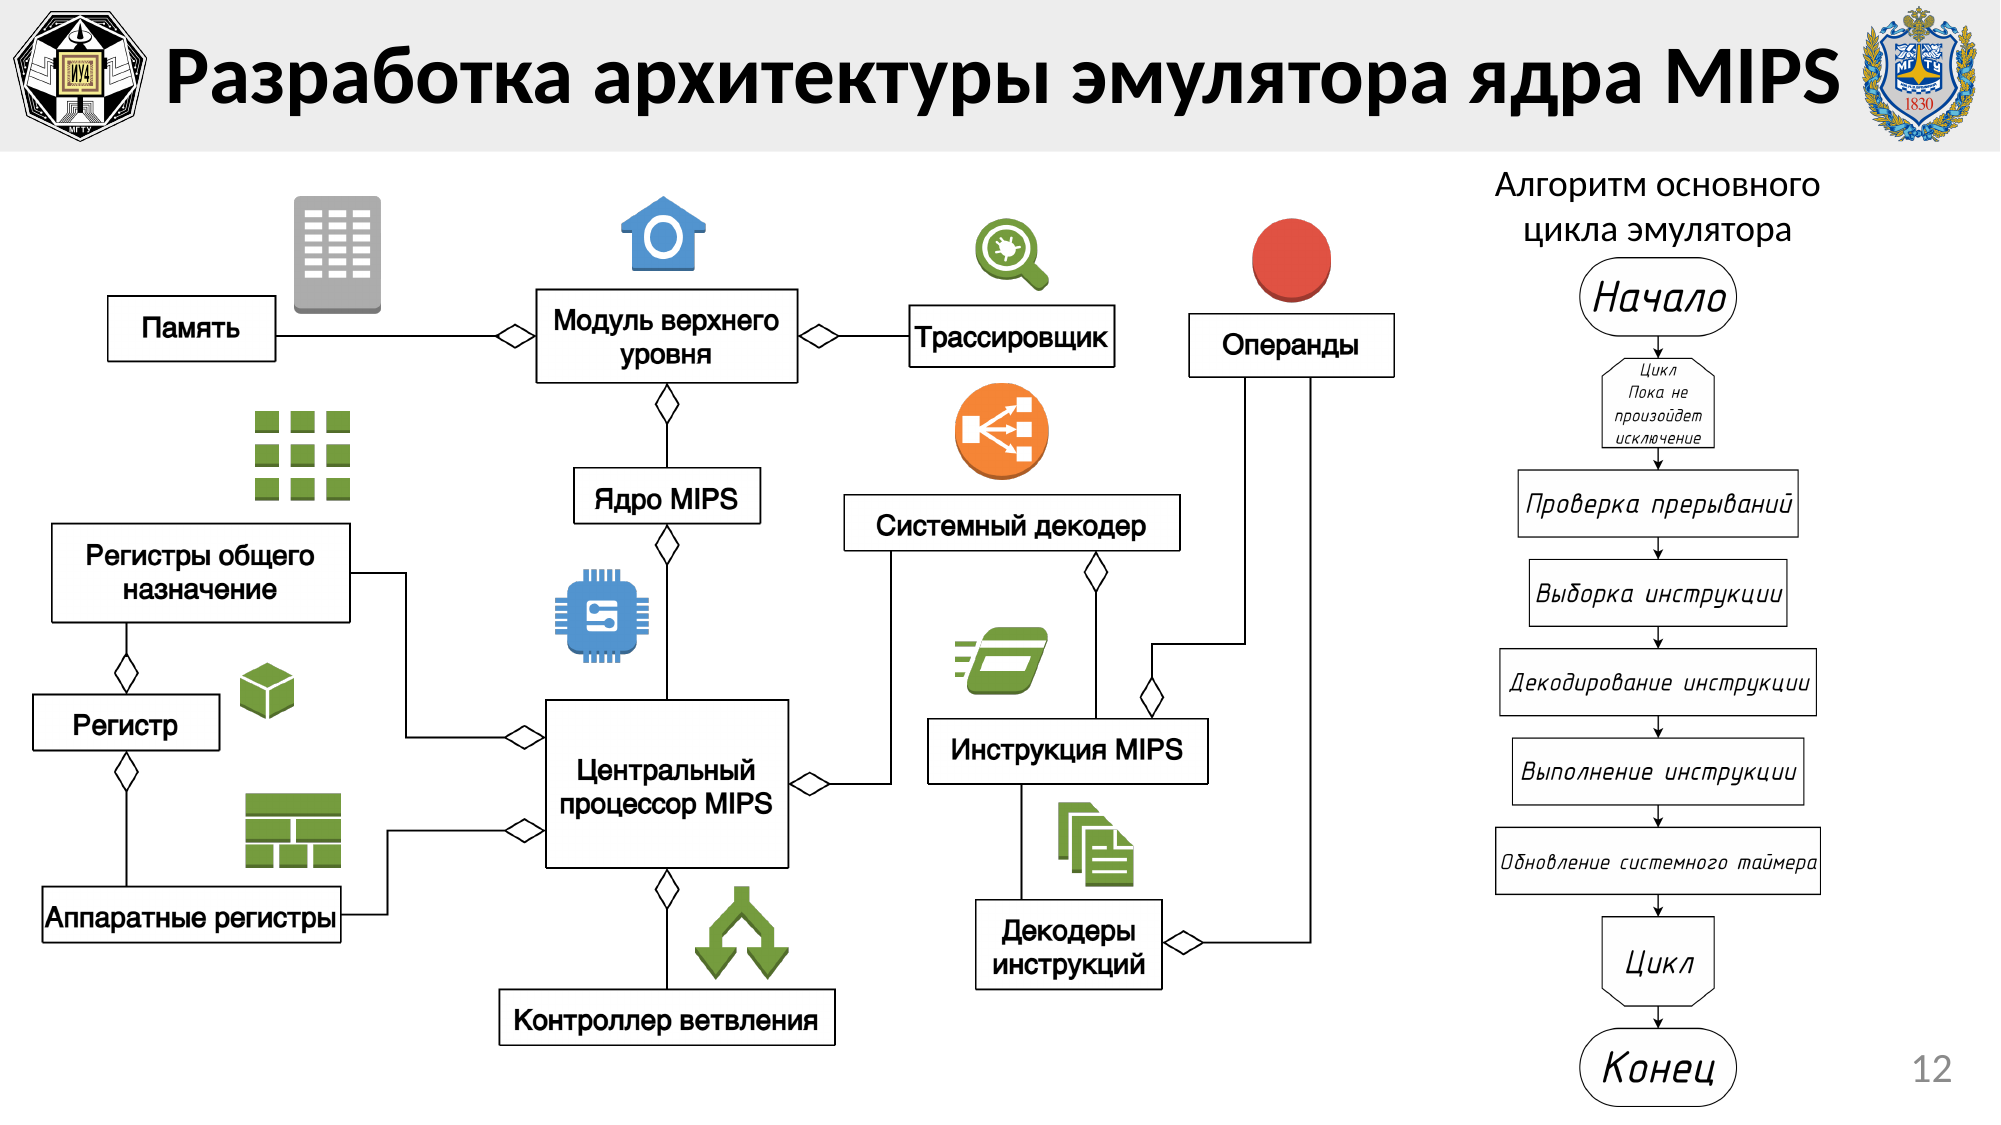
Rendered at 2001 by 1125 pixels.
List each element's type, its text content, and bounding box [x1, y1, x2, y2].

picture [13, 11, 147, 142]
picture [1862, 5, 1977, 142]
text_box Алгоритм основного цикла эмулятора [1453, 151, 1863, 257]
picture [1495, 257, 1821, 1108]
picture [31, 195, 1395, 1046]
slide_number 12 [1821, 1036, 1968, 1097]
text_box Разработка архитектуры эмулятора ядра MIPS [0, 0, 2000, 152]
